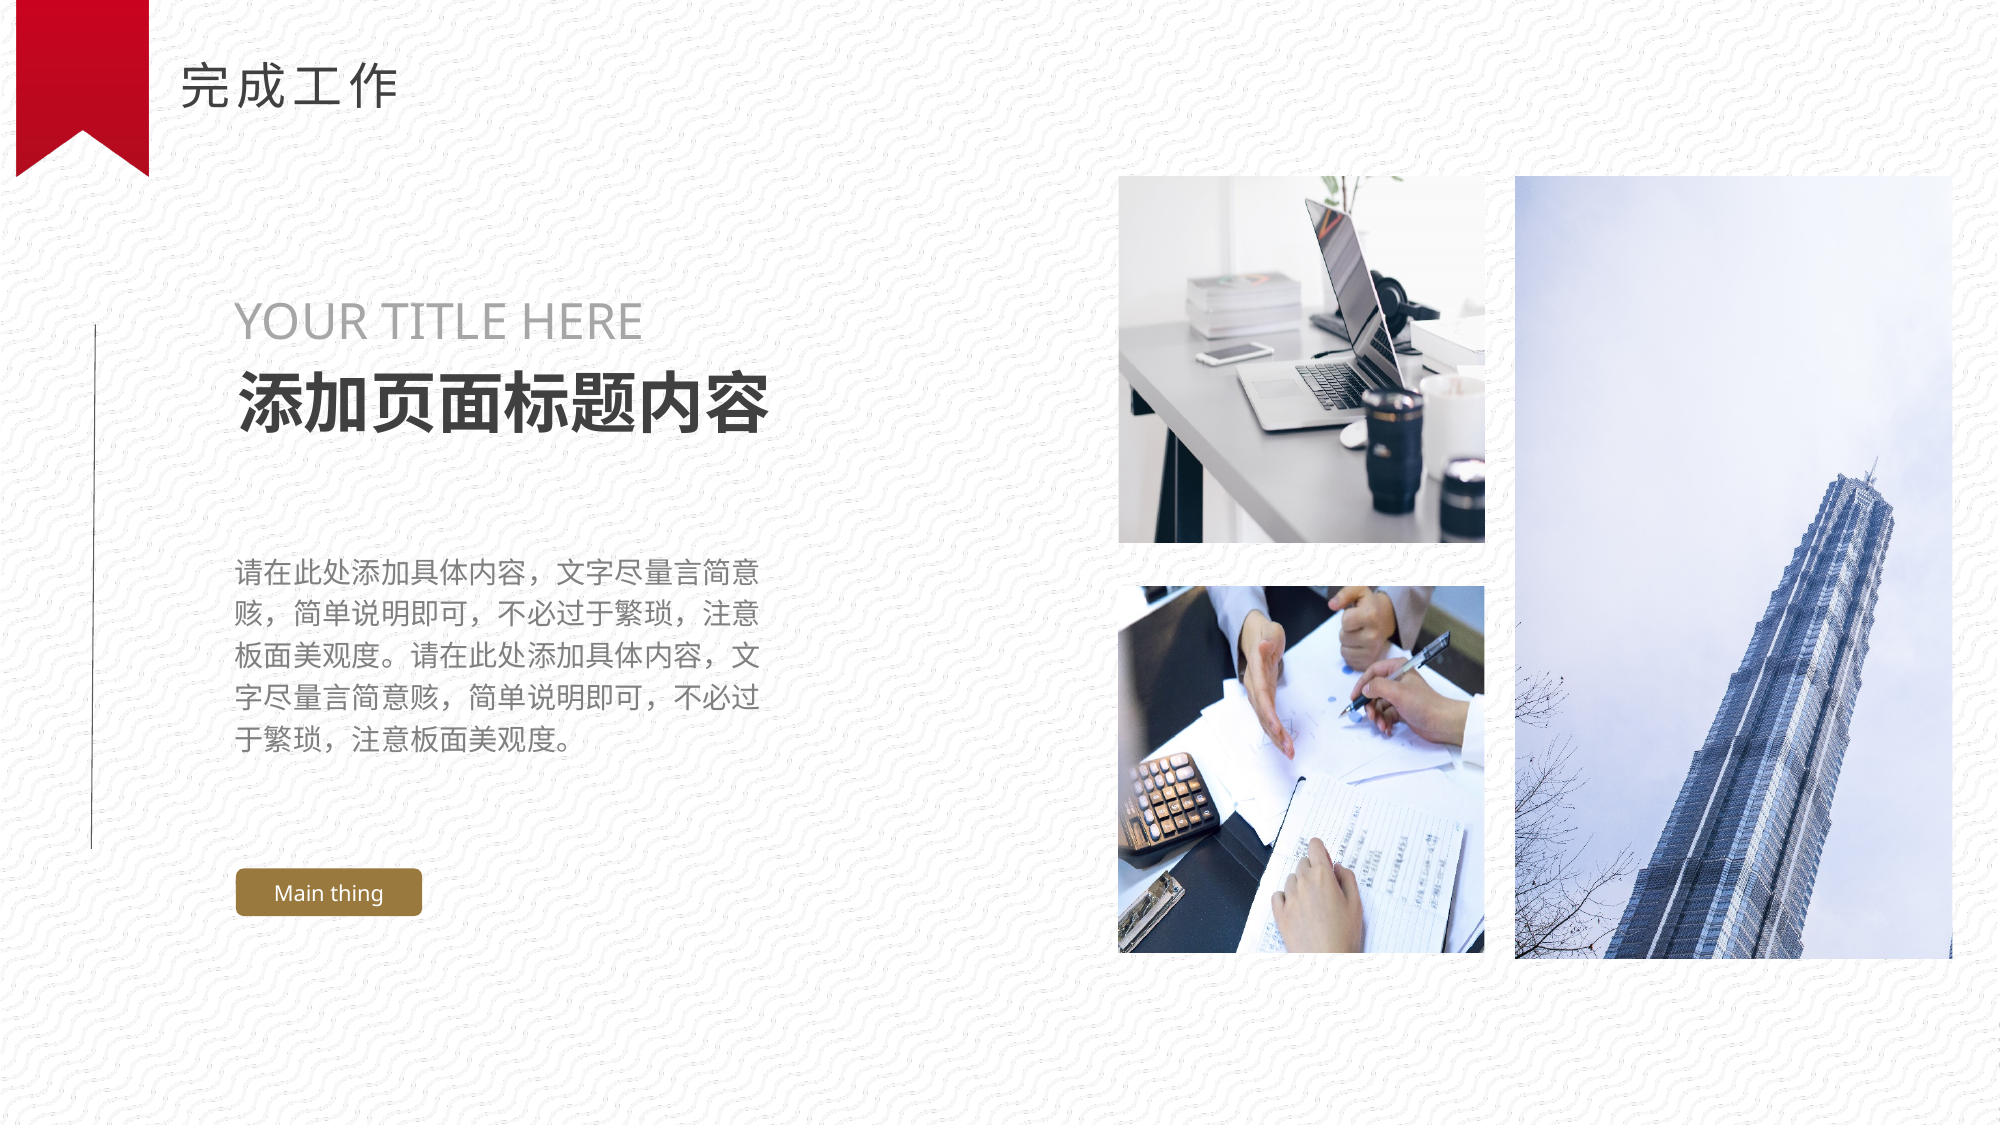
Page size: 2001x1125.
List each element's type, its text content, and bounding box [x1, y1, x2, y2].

picture [0, 0, 2000, 1125]
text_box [91, 324, 96, 849]
text_box Main thing [234, 867, 424, 918]
text_box YOUR TITLE HERE [219, 282, 742, 354]
text_box 添加页面标题内容 [222, 353, 786, 448]
text_box 完成工作 [165, 47, 550, 122]
text_box 请在此处添加具体内容，文字尽量言简意赅，简单说明即可，不必过于繁琐，注意板面美观度。请在此处添加具体内容，文字尽量言简意赅，简单说明即可，不必过于繁琐，注意板面美观度。 [219, 539, 789, 764]
